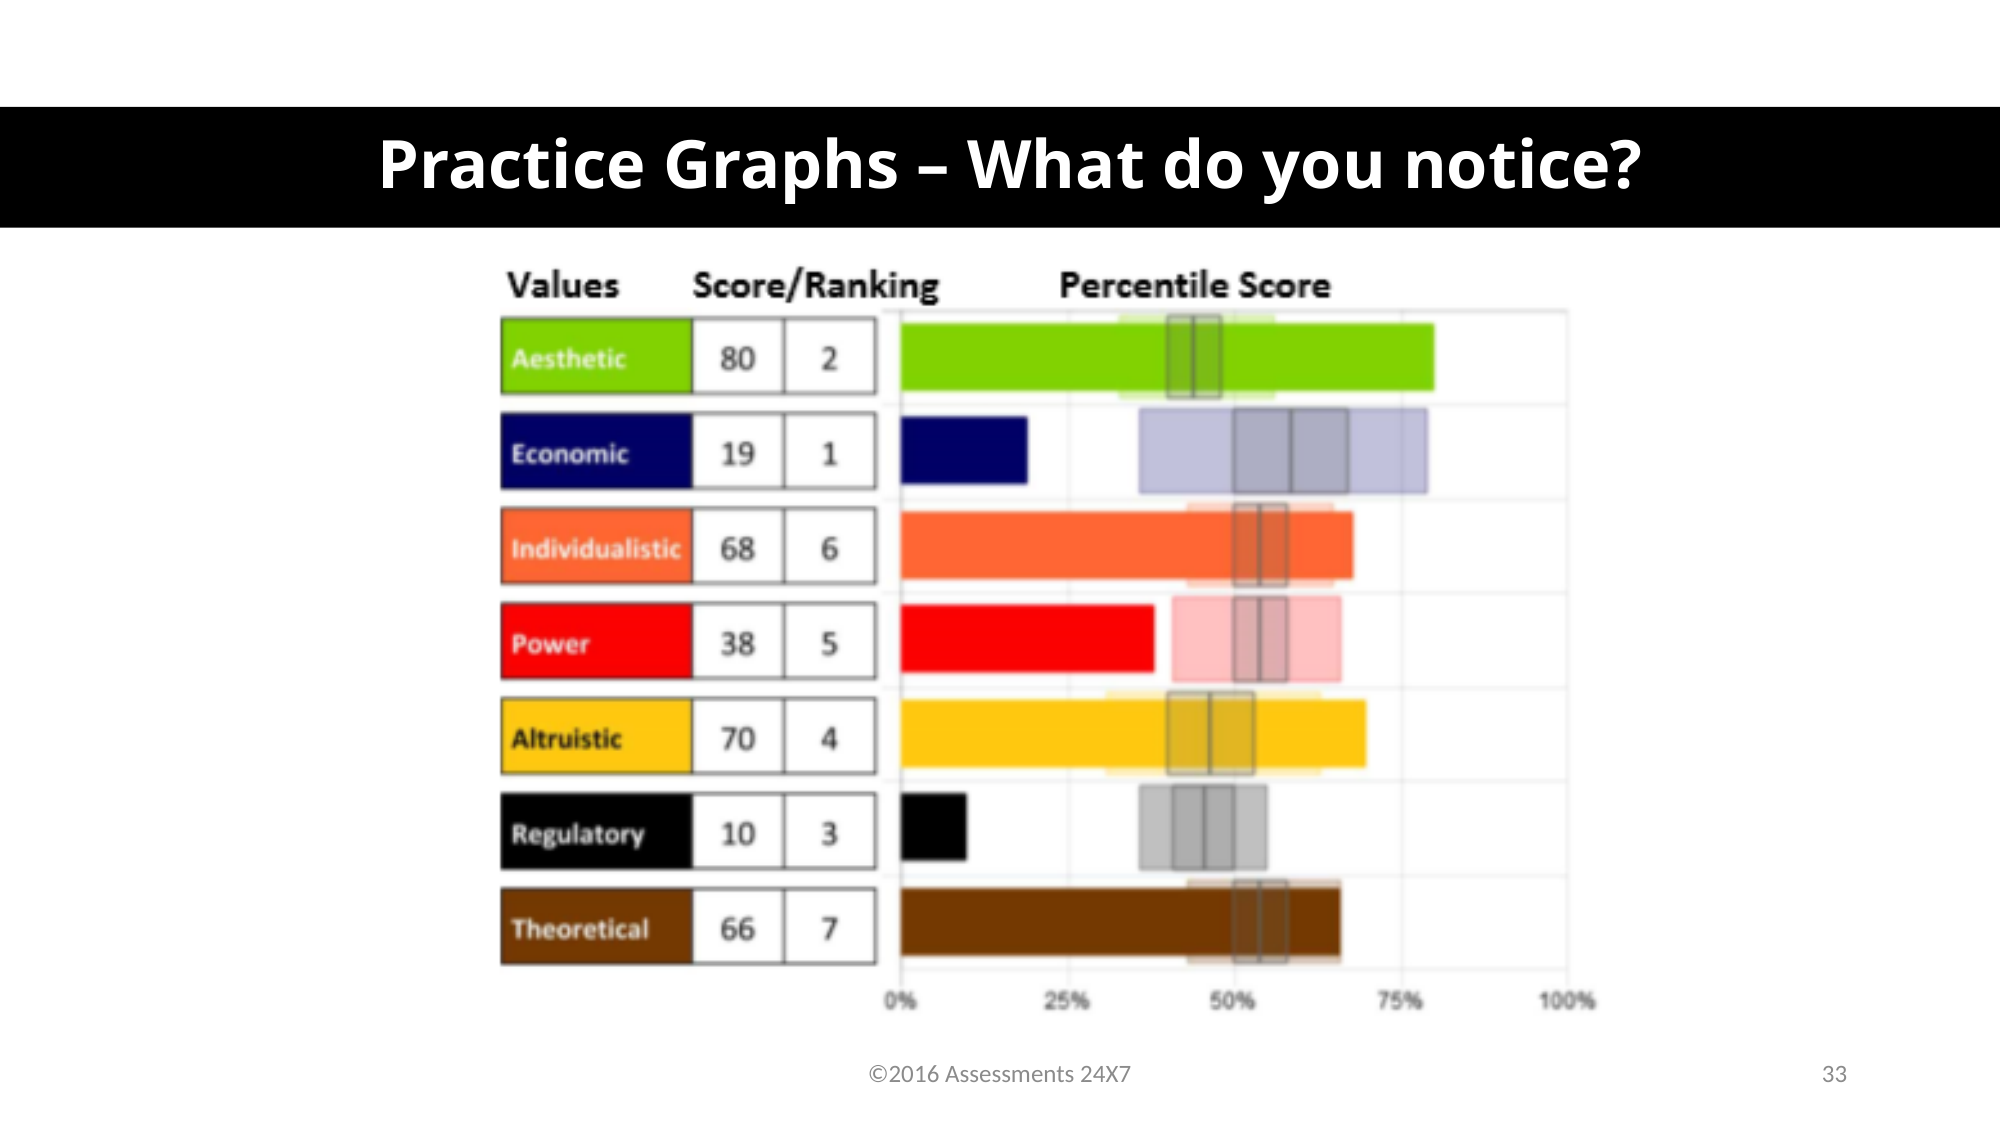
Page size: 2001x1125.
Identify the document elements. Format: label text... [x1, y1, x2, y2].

footer ©2016 Assessments 24X7 [662, 1044, 1338, 1103]
text_box [1638, 106, 2000, 229]
picture [478, 228, 1638, 1044]
title Practice Graphs – What do you notice? [91, 105, 1931, 228]
text_box [0, 106, 478, 229]
slide_number 33 [1412, 1042, 1863, 1103]
